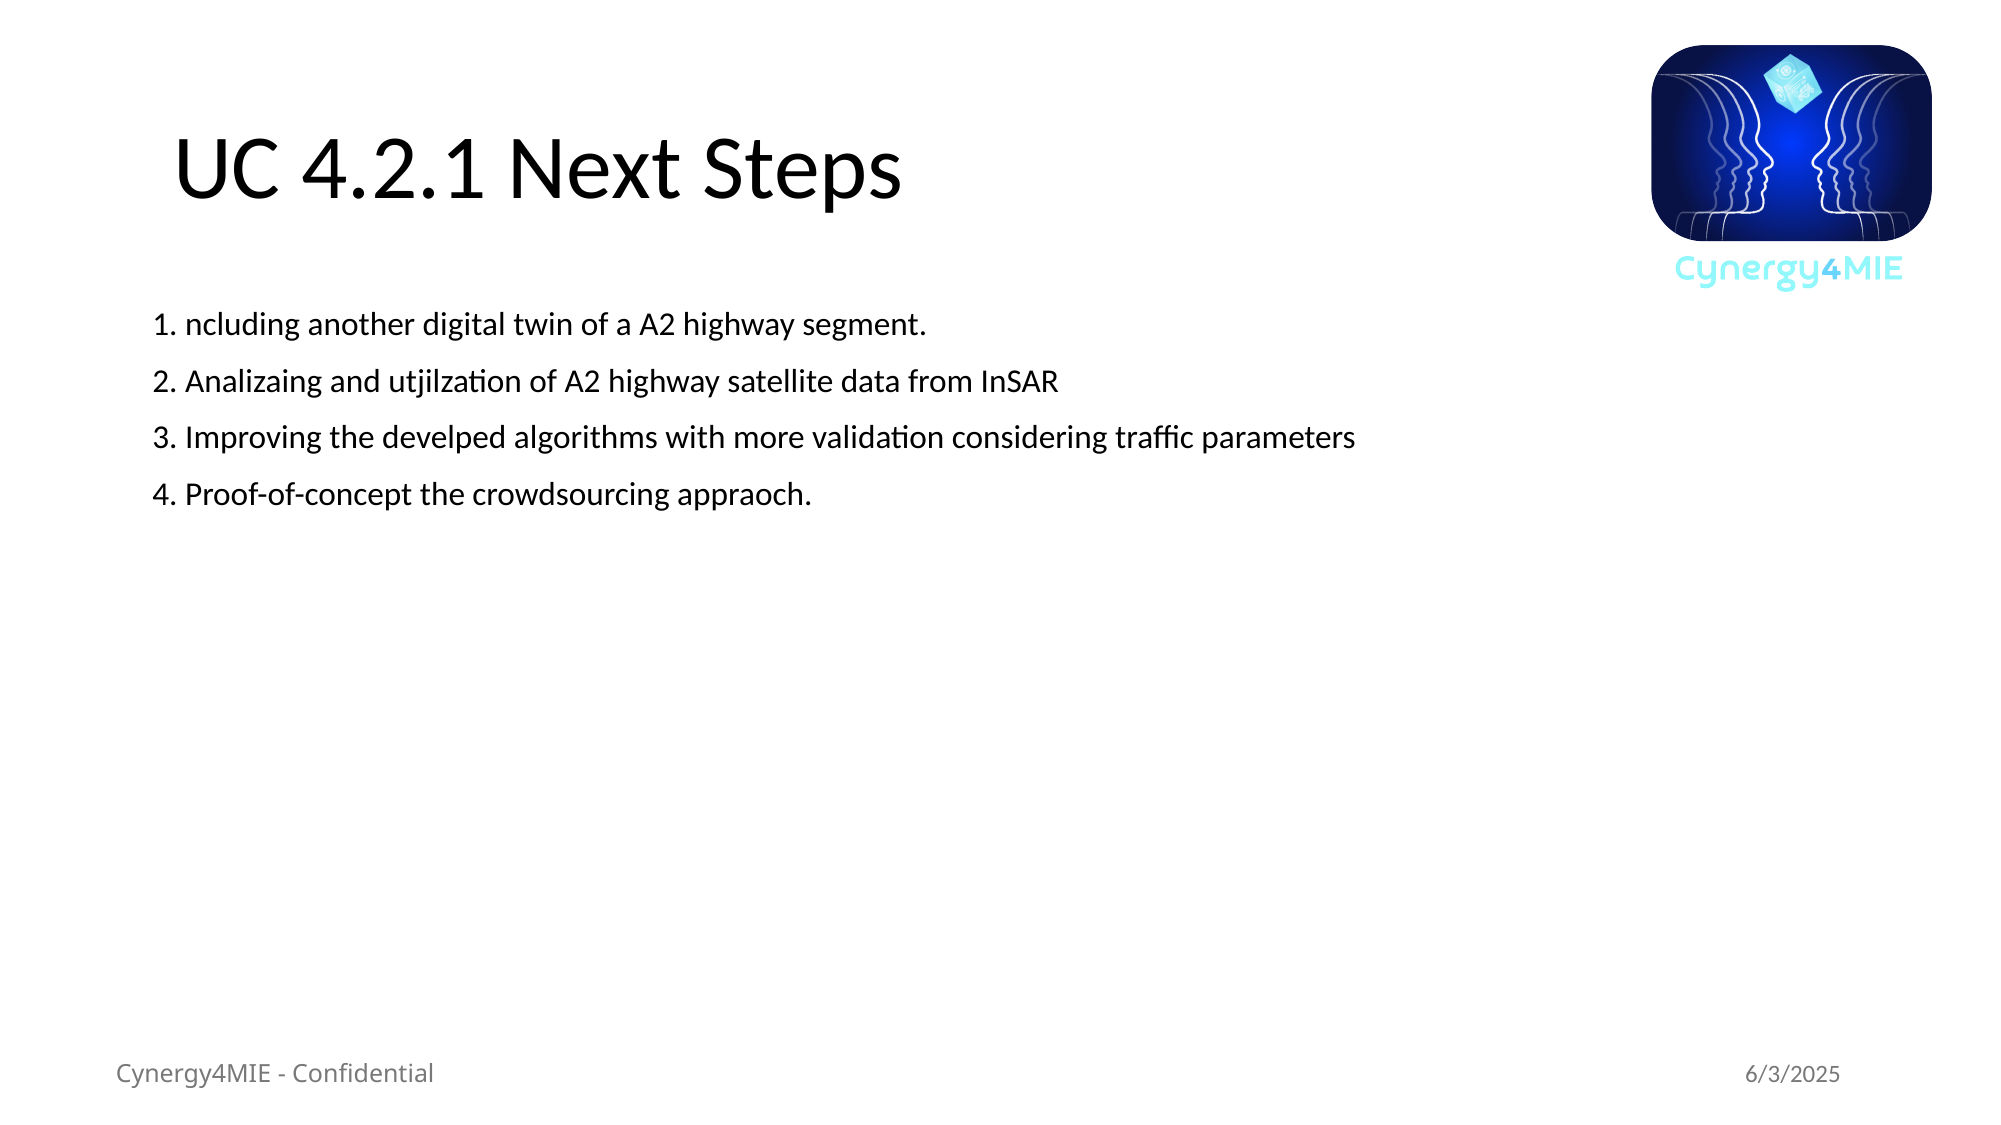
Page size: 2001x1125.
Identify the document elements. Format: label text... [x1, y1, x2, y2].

title UC 4.2.1 Next Steps [137, 59, 1863, 278]
picture [1651, 45, 1932, 292]
list 1. ncluding another digital twin of a A2 highway segment. 2. Analizaing and utjilzation of A2 highway satellite data from InSAR 3. Improving the develped algorithms with more validation considering traffic parameters 4. Proof-of-concept the crowdsourcing appraoch. [137, 299, 1863, 1014]
slide_number Cynergy4MIE - Confidential [0, 1042, 450, 1103]
